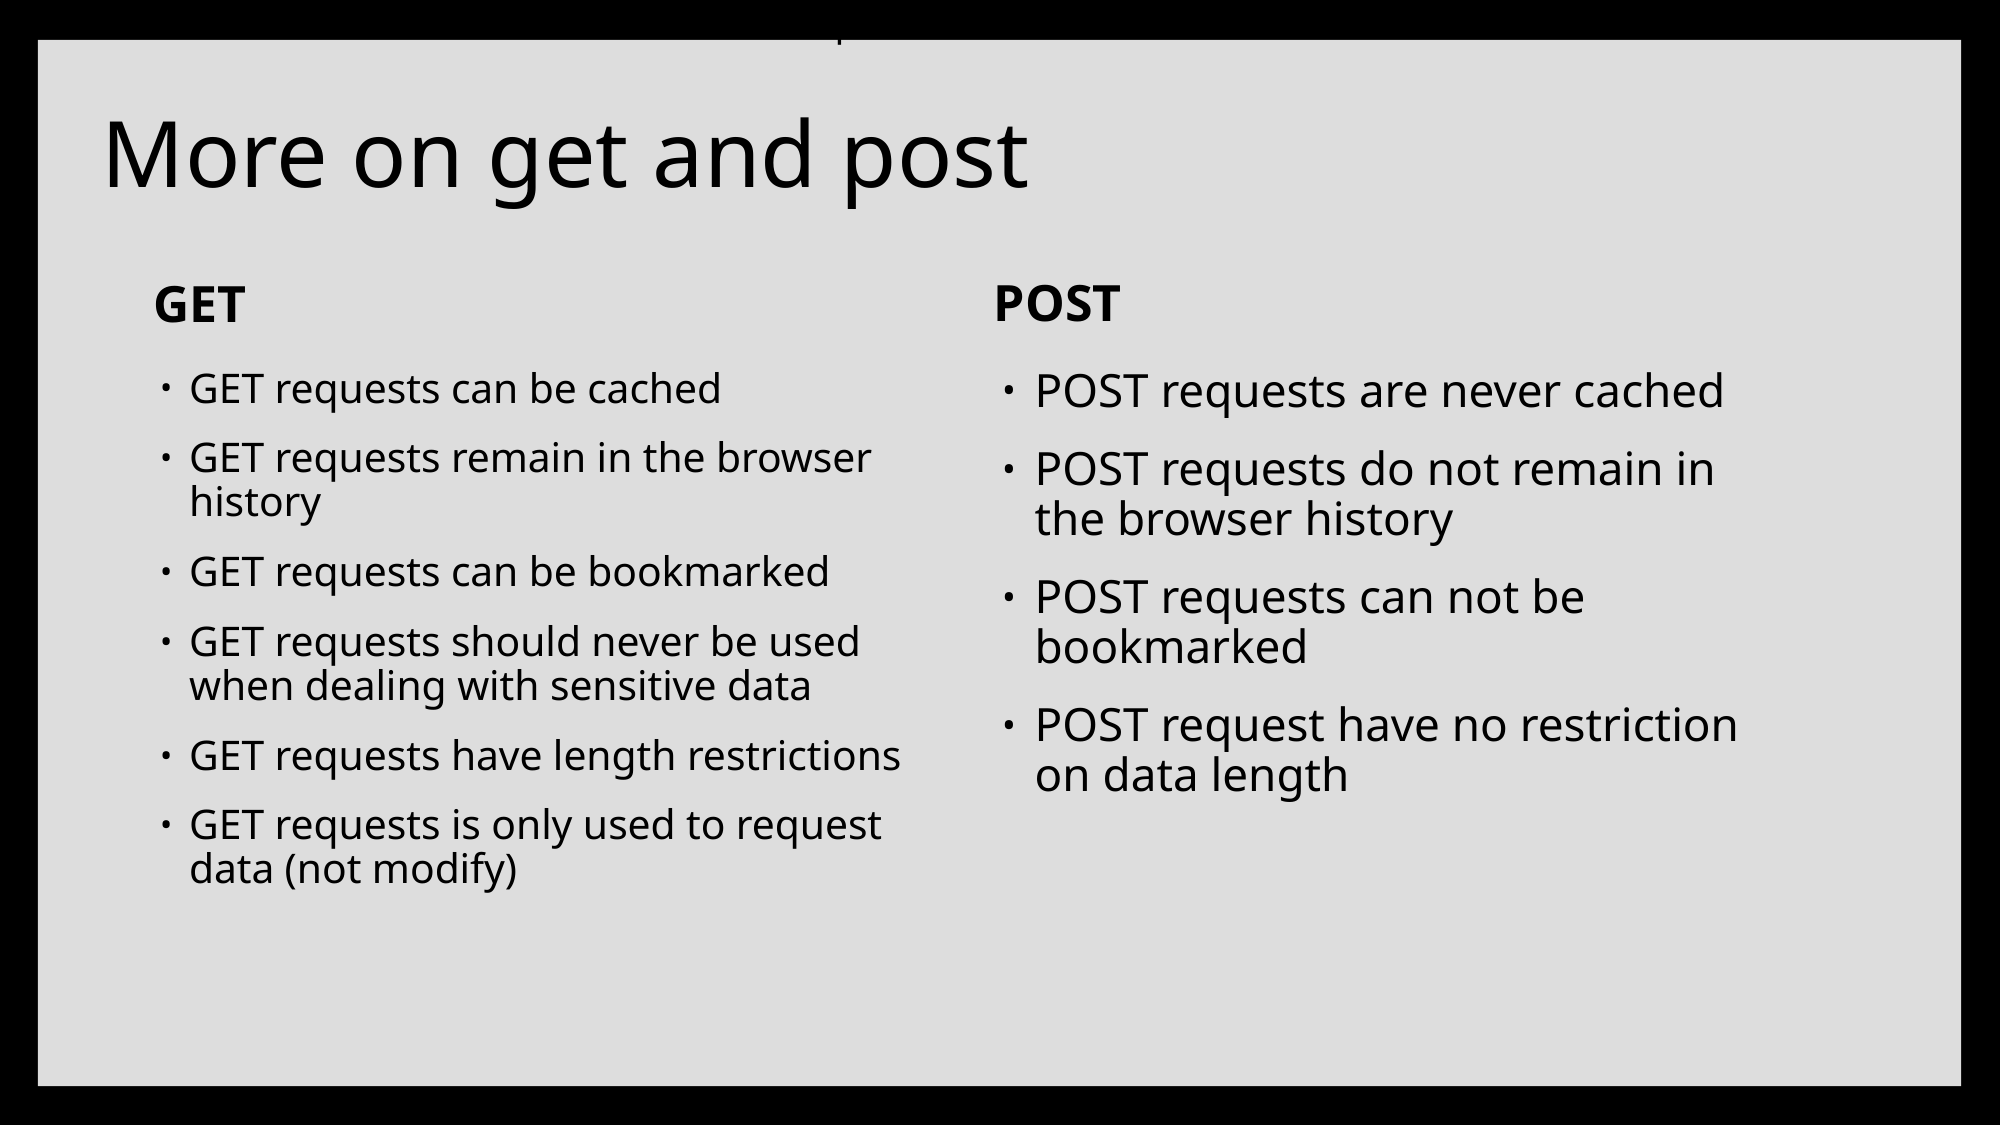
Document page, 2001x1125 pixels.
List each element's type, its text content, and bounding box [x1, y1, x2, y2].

list POST [979, 241, 1759, 360]
list GET [138, 242, 919, 360]
text_box POST requests cannot be bookmarked [649, 0, 1351, 53]
list GET requests can be cached GET requests remain in the browser history GET requests can be bookmarked GET requests should never be used when dealing with sensitive data GET requests have length restrictions GET requests is only used to request data (not modify) [138, 360, 919, 916]
title More on get and post [86, 46, 1707, 269]
list POST requests are never cached POST requests do not remain in the browser history POST requests can not be bookmarked POST request have no restriction on data length [979, 360, 1759, 916]
